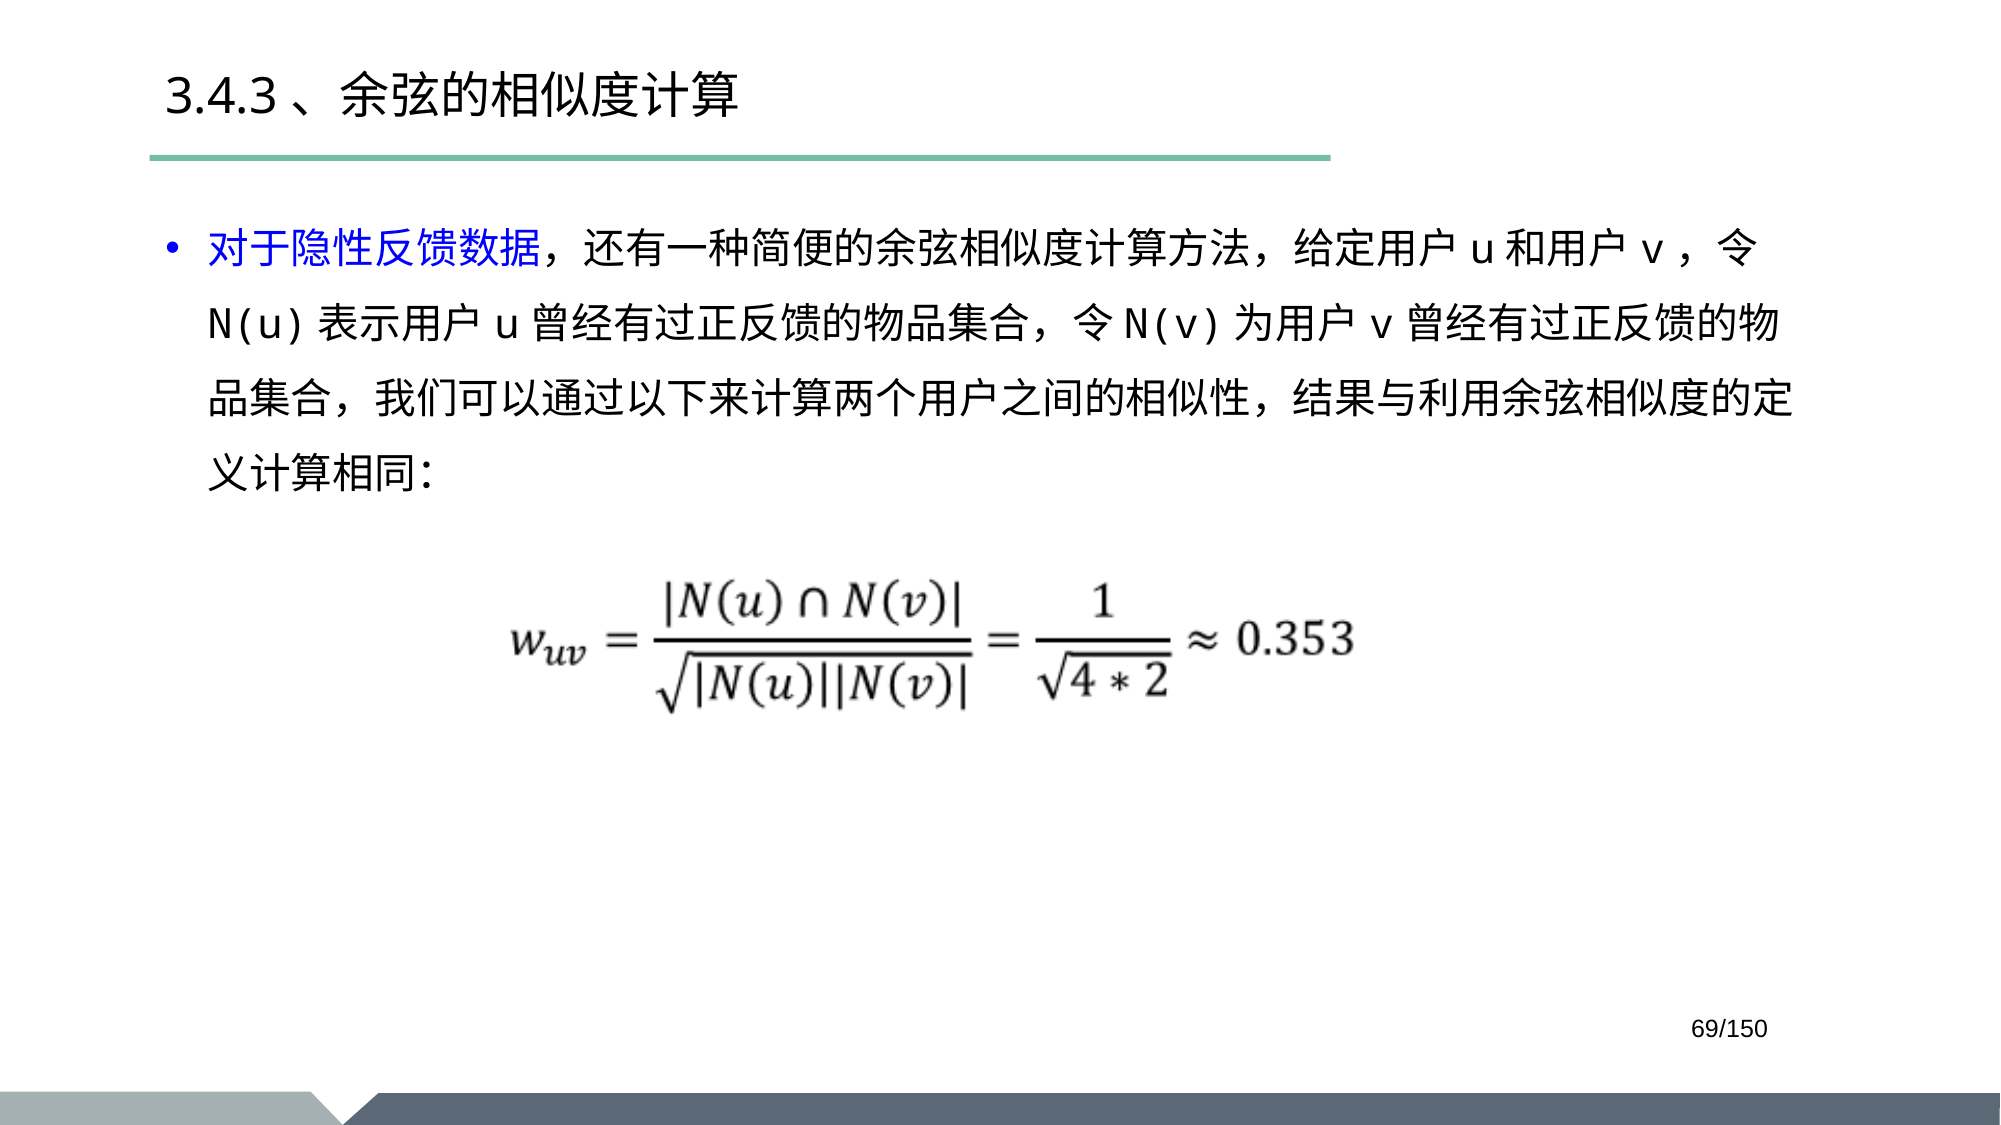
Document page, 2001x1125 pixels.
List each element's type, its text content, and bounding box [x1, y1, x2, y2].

list 对于隐性反馈数据，还有一种简便的余弦相似度计算方法，给定用户u和用户v，令N(u)表示用户u曾经有过正反馈的物品集合，令N(v)为用户v曾经有过正反馈的物品集合，我们可以通过以下来计算两个用户之间的相似性，结果与利用余弦相似度的定义计算相同： [157, 188, 1828, 524]
slide_number /150 [1680, 1004, 1777, 1051]
title 3.4.3、余弦的相似度计算 [157, 28, 1406, 159]
picture [428, 522, 1557, 768]
